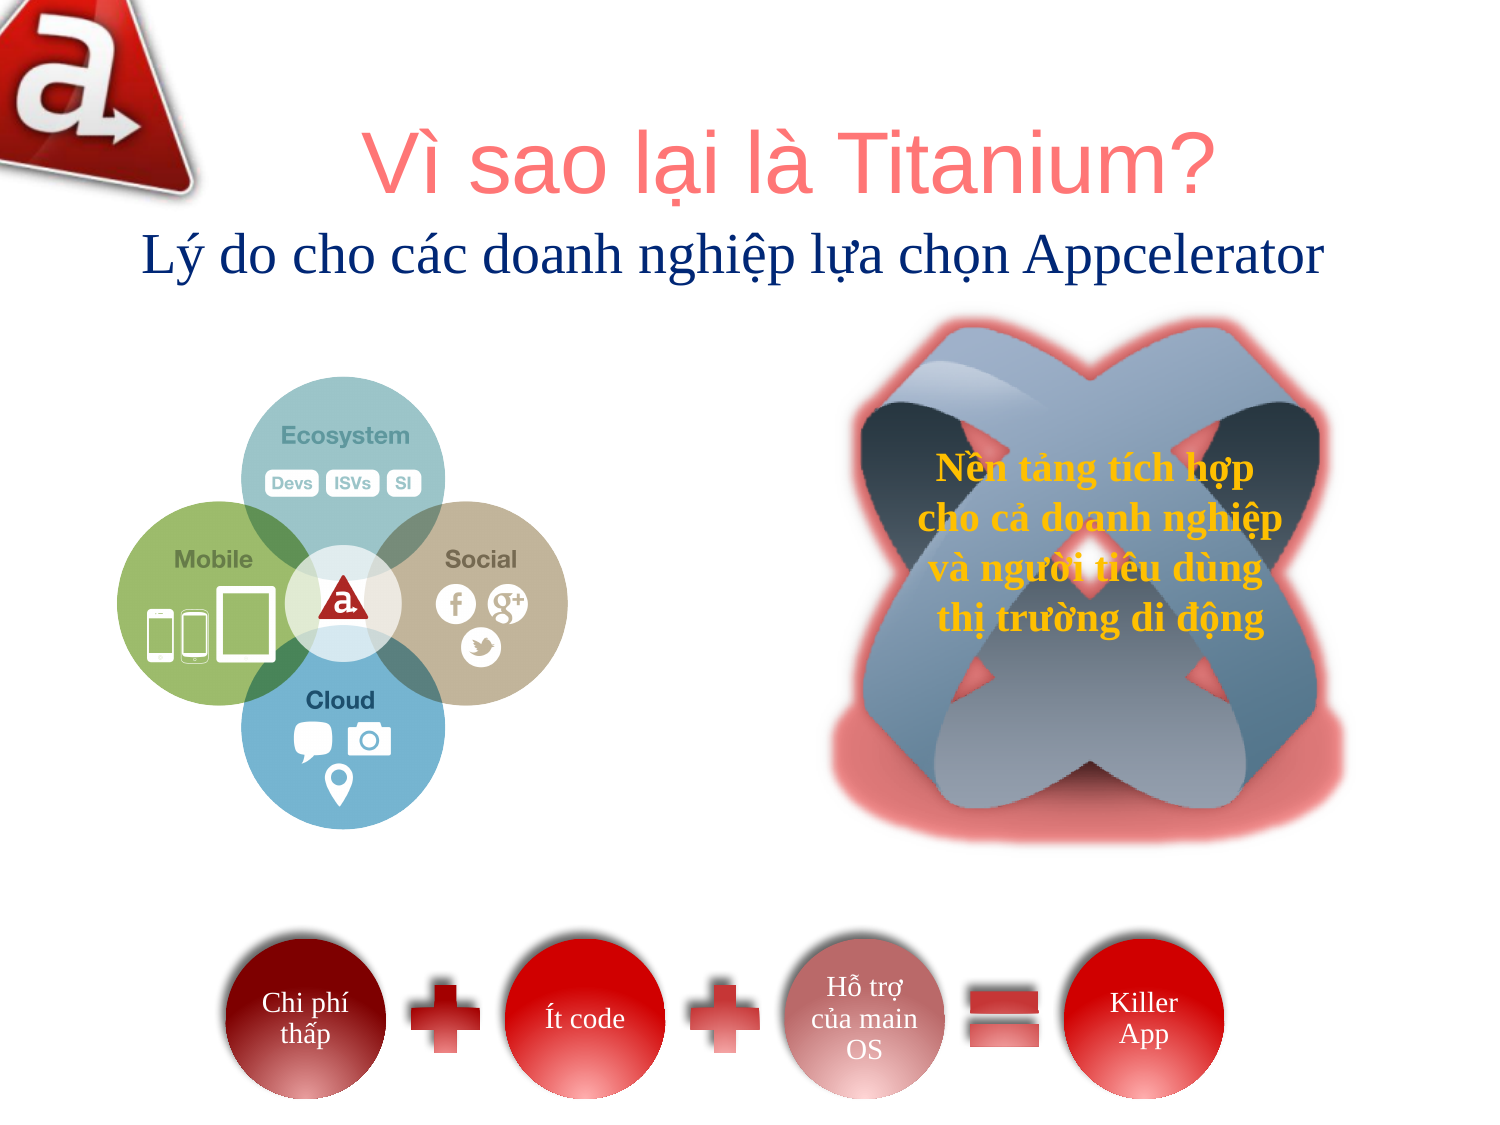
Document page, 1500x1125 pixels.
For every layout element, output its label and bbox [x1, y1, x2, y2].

text_box [224, 912, 1226, 1125]
picture [0, 0, 1500, 1125]
text_box [837, 312, 1338, 838]
